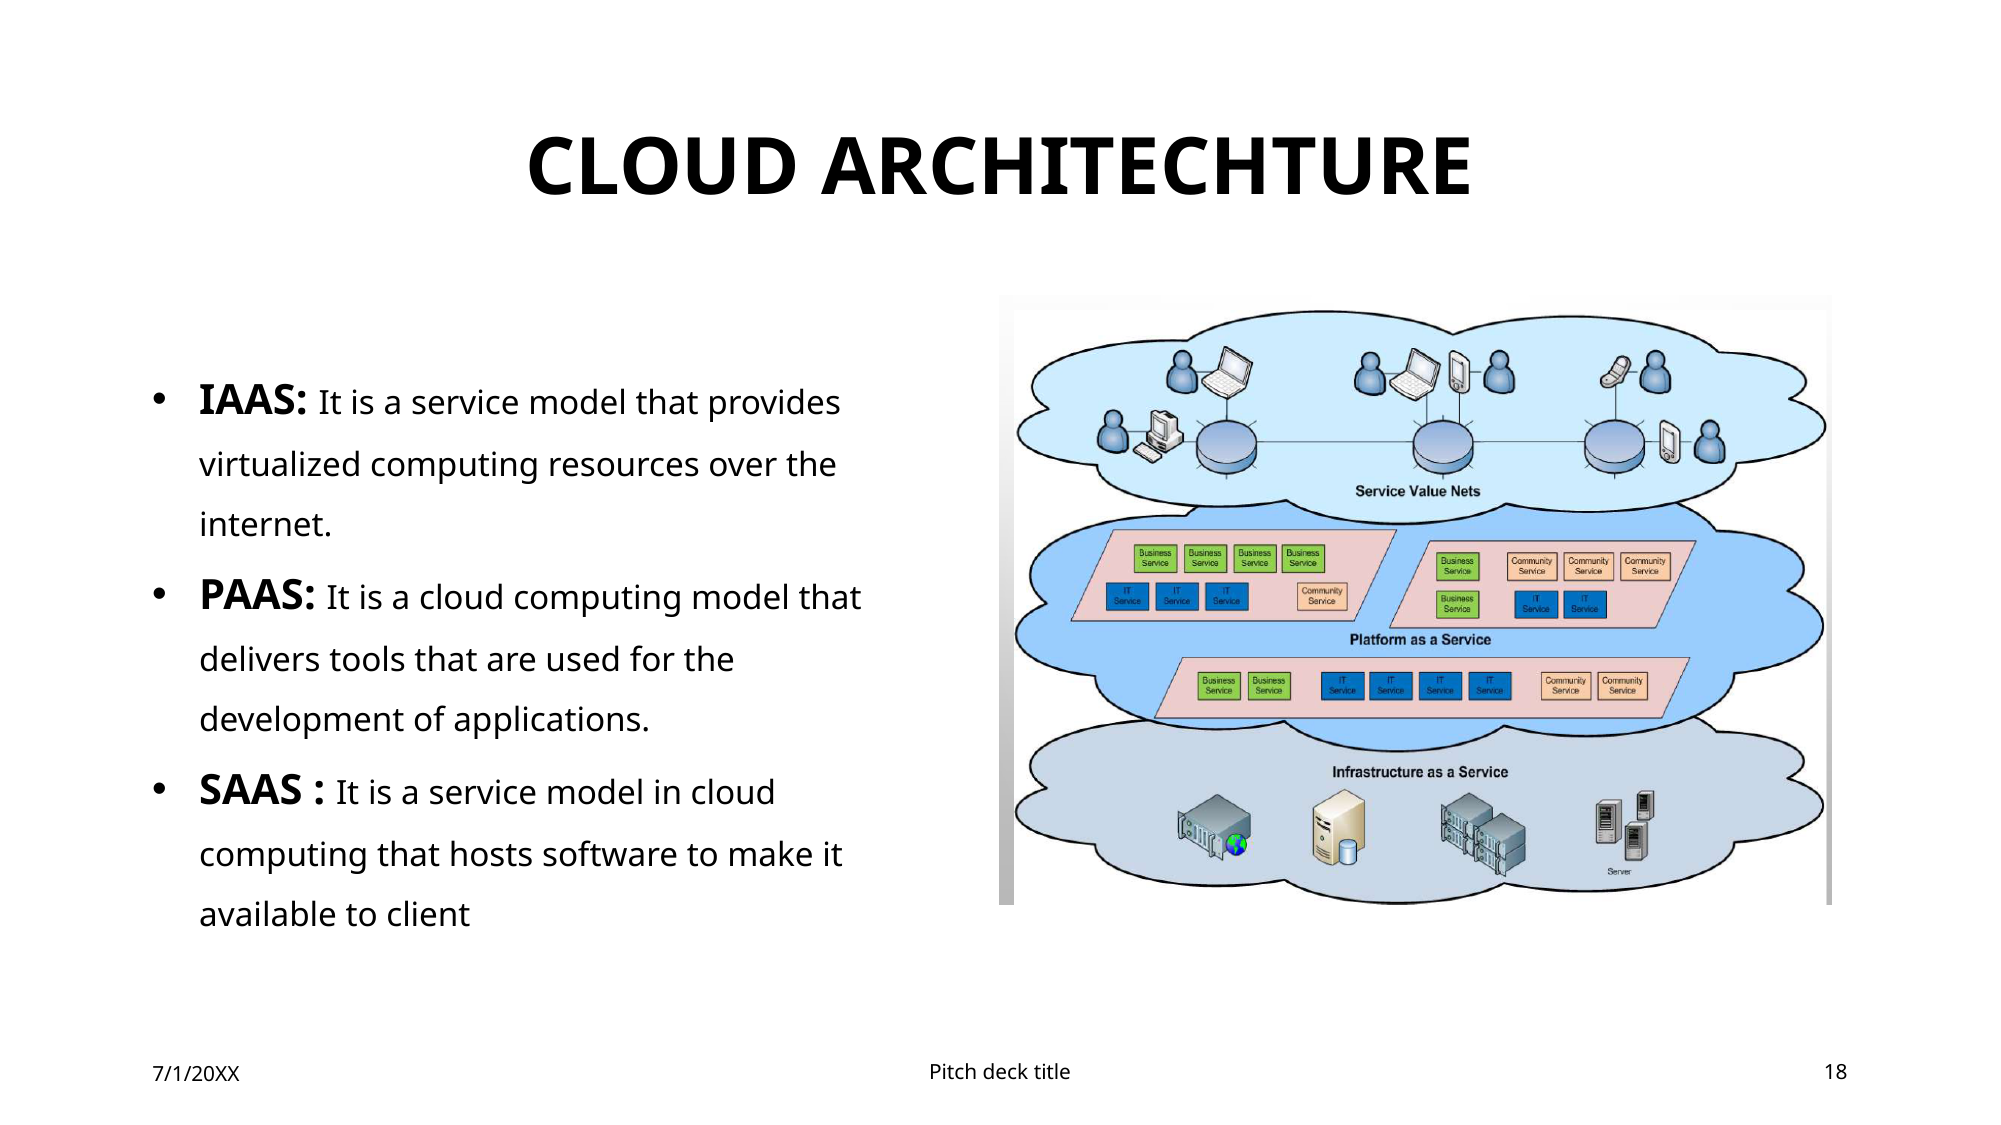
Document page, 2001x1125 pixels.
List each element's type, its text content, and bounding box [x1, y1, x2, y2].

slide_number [137, 1042, 588, 1103]
slide_number 18 [1412, 1042, 1863, 1103]
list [999, 295, 1832, 910]
title Cloud architechture [137, 59, 1863, 278]
text_box IAAS: It is a service model that provides virtualized computing resources over the internet. PAAS: It is a cloud computing model that delivers tools that are used for the development of applications. SAAS : It is a service model in cloud computing that hosts software to make it available to client [137, 340, 950, 940]
footer Pitch deck title [662, 1042, 1338, 1103]
